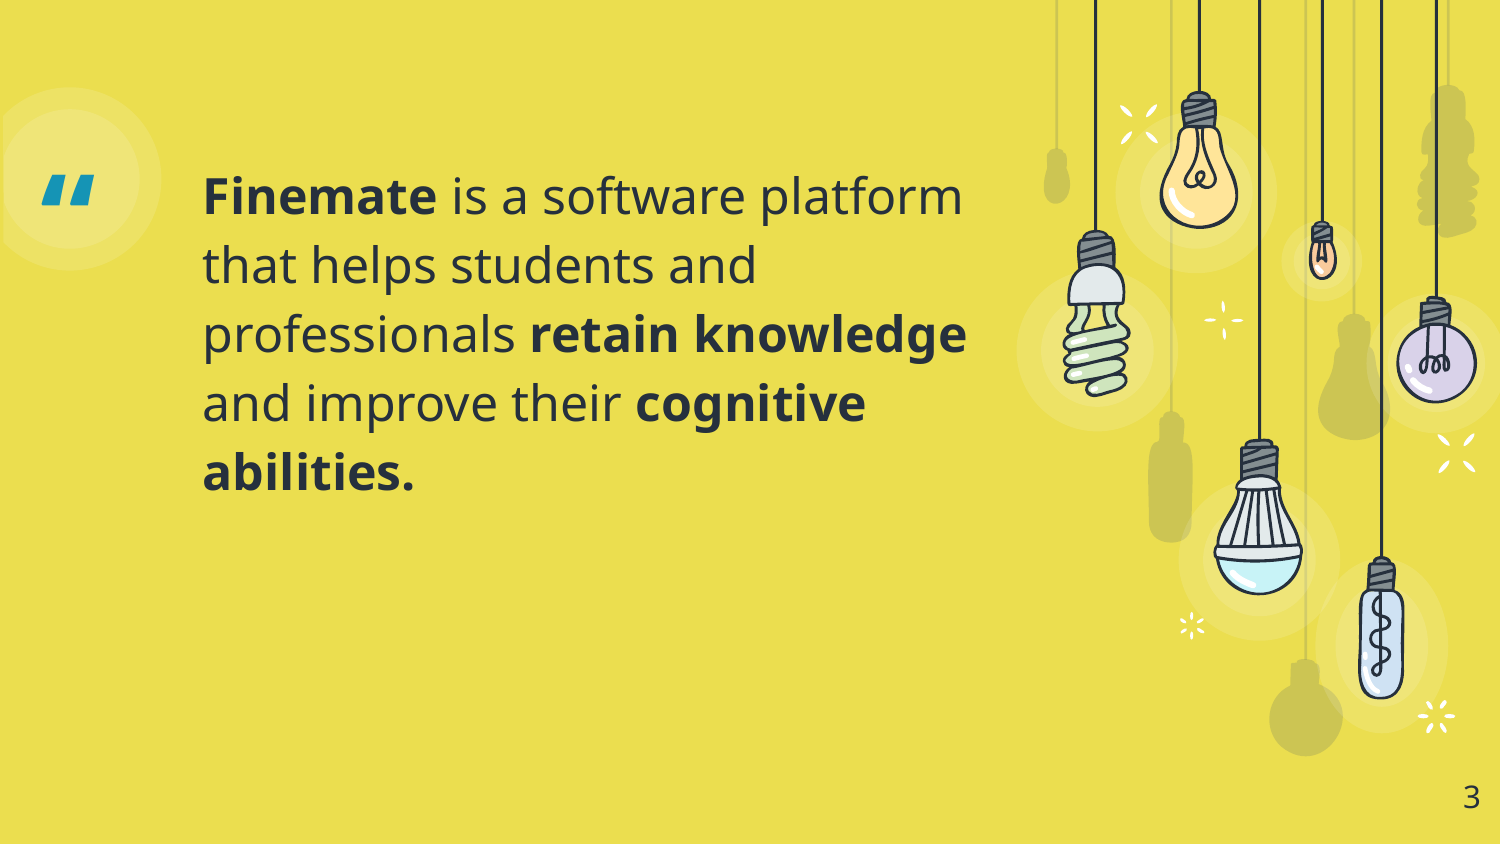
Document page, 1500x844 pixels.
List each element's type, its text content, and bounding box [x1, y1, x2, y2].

slide_number 3 [1426, 766, 1482, 832]
list Finemate is a software platform that helps students and professionals retain knowledge and improve their cognitive abilities. [127, 155, 971, 731]
